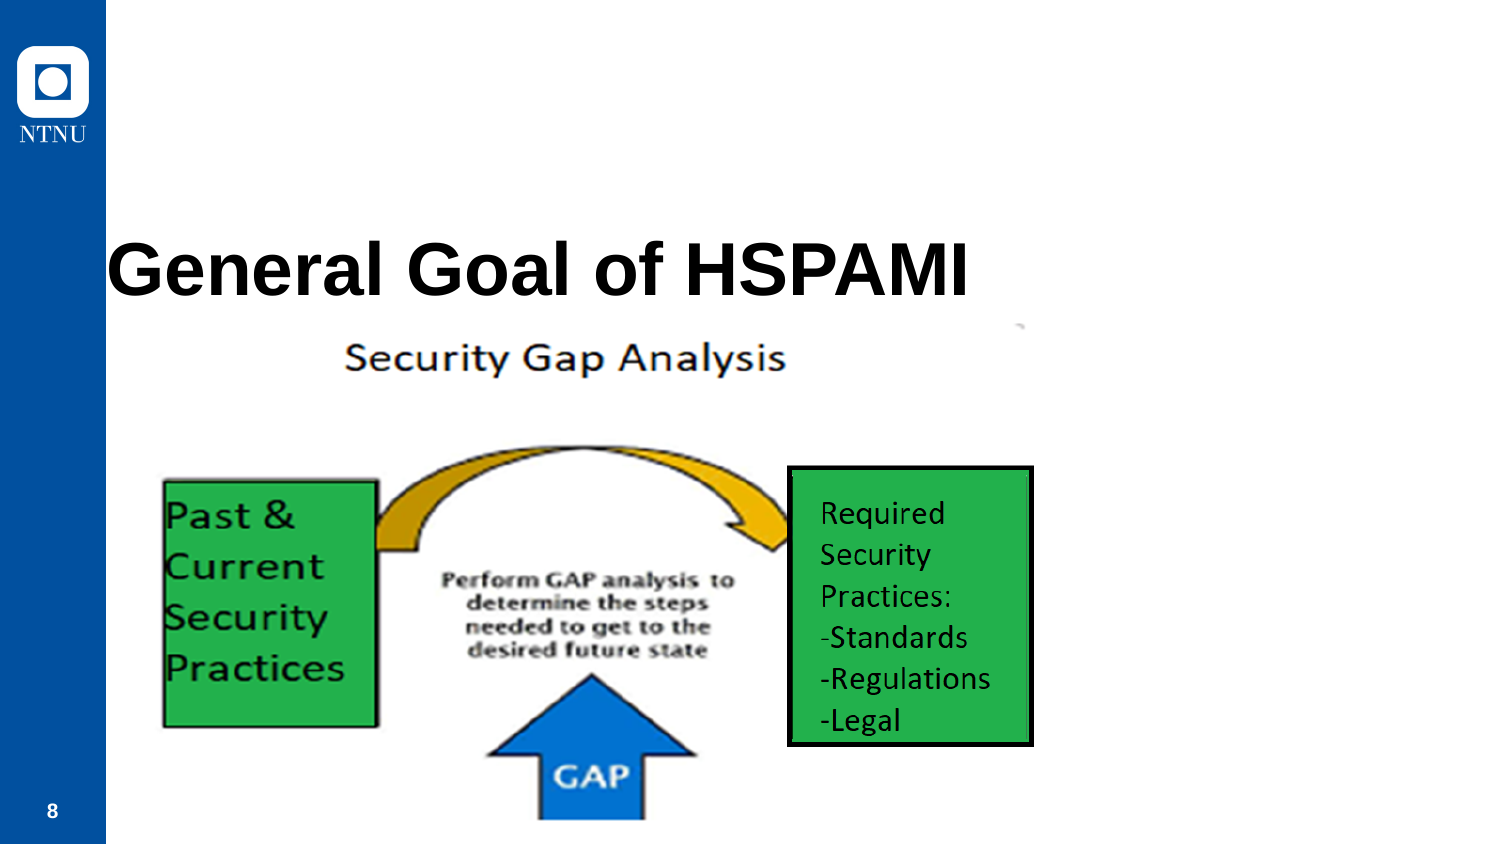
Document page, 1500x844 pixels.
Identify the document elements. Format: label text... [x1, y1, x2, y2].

picture [110, 308, 1104, 844]
title General Goal of HSPAMI [91, 195, 999, 336]
picture [0, 0, 106, 844]
